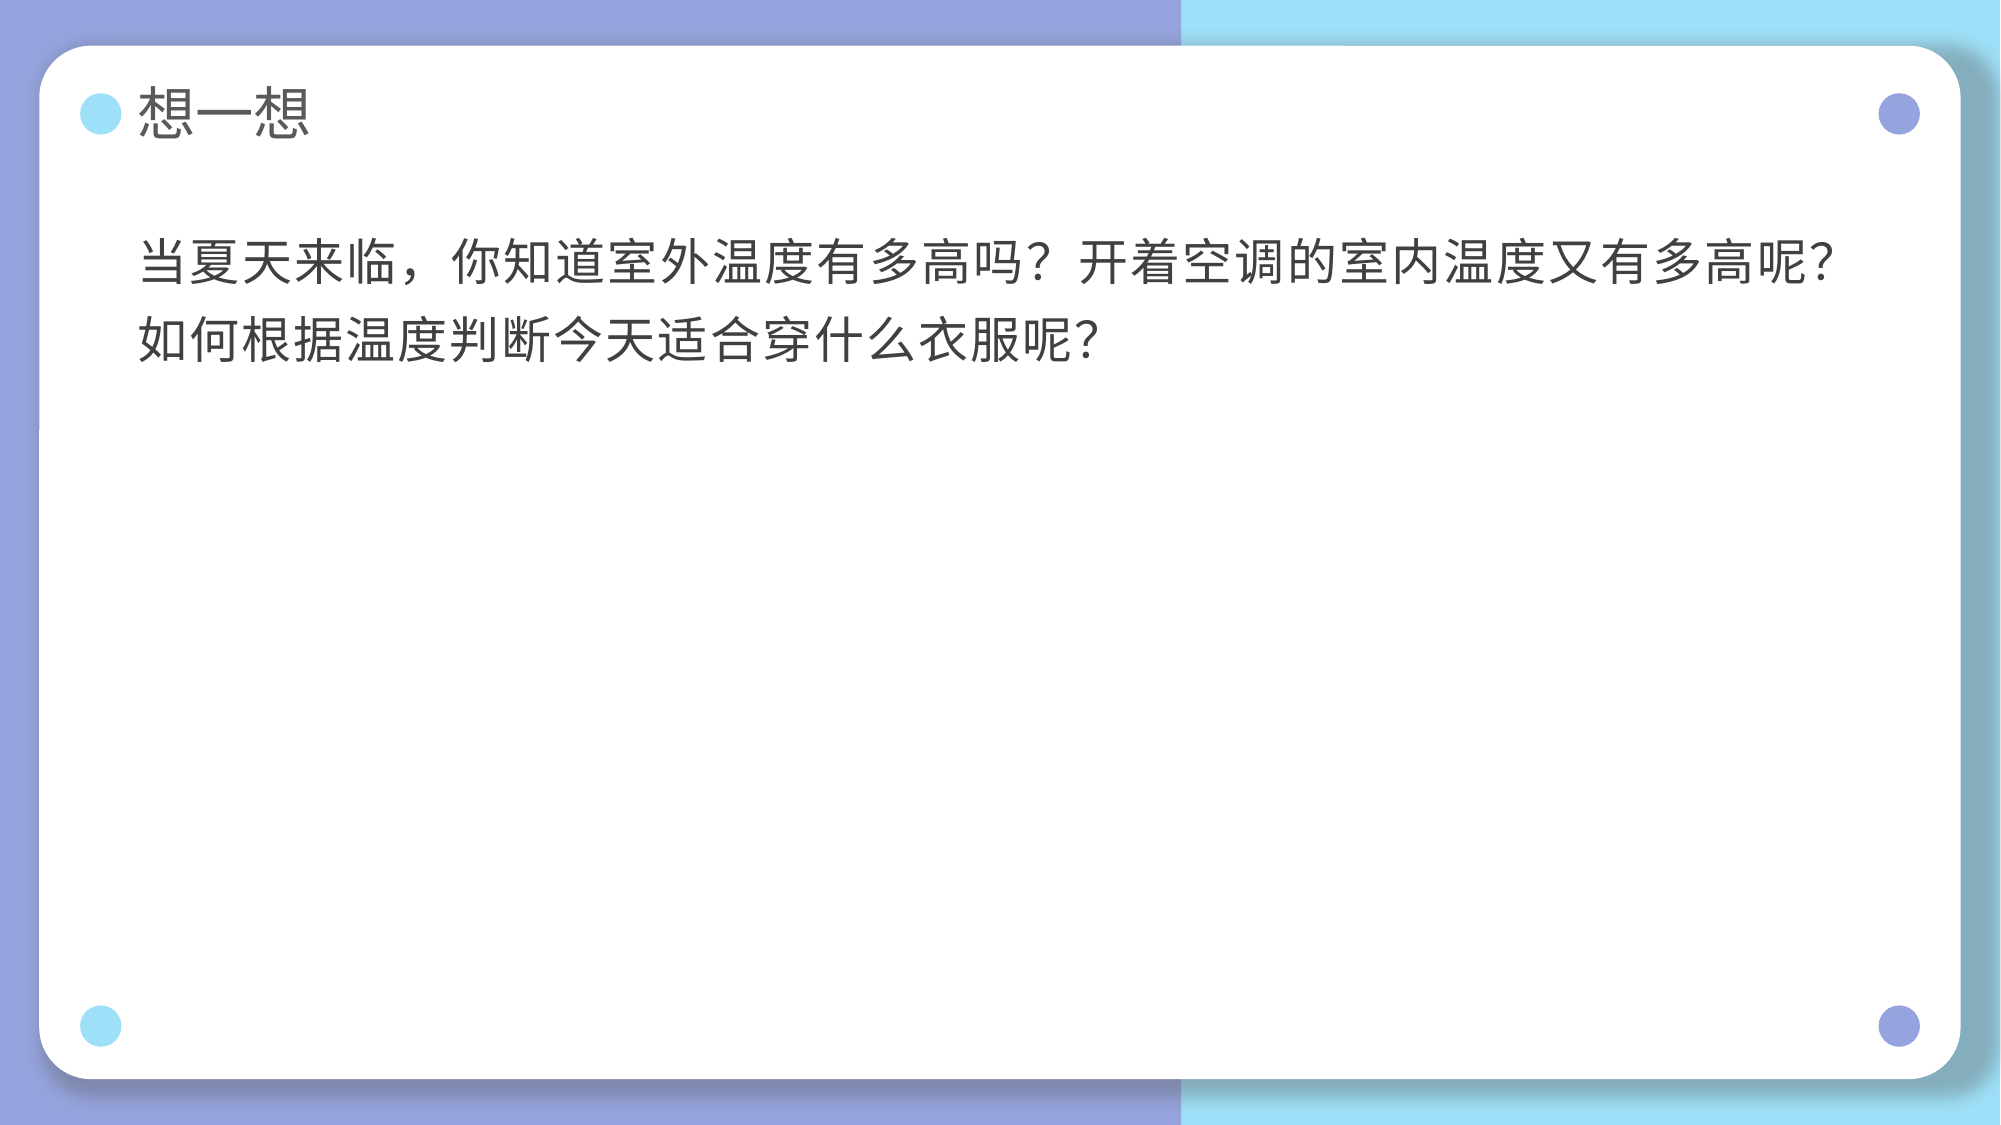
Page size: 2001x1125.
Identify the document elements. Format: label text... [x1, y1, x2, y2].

title 想一想 [137, 77, 976, 157]
list 当夏天来临，你知道室外温度有多高吗？开着空调的室内温度又有多高呢？如何根据温度判断今天适合穿什么衣服呢？ [137, 205, 1811, 588]
